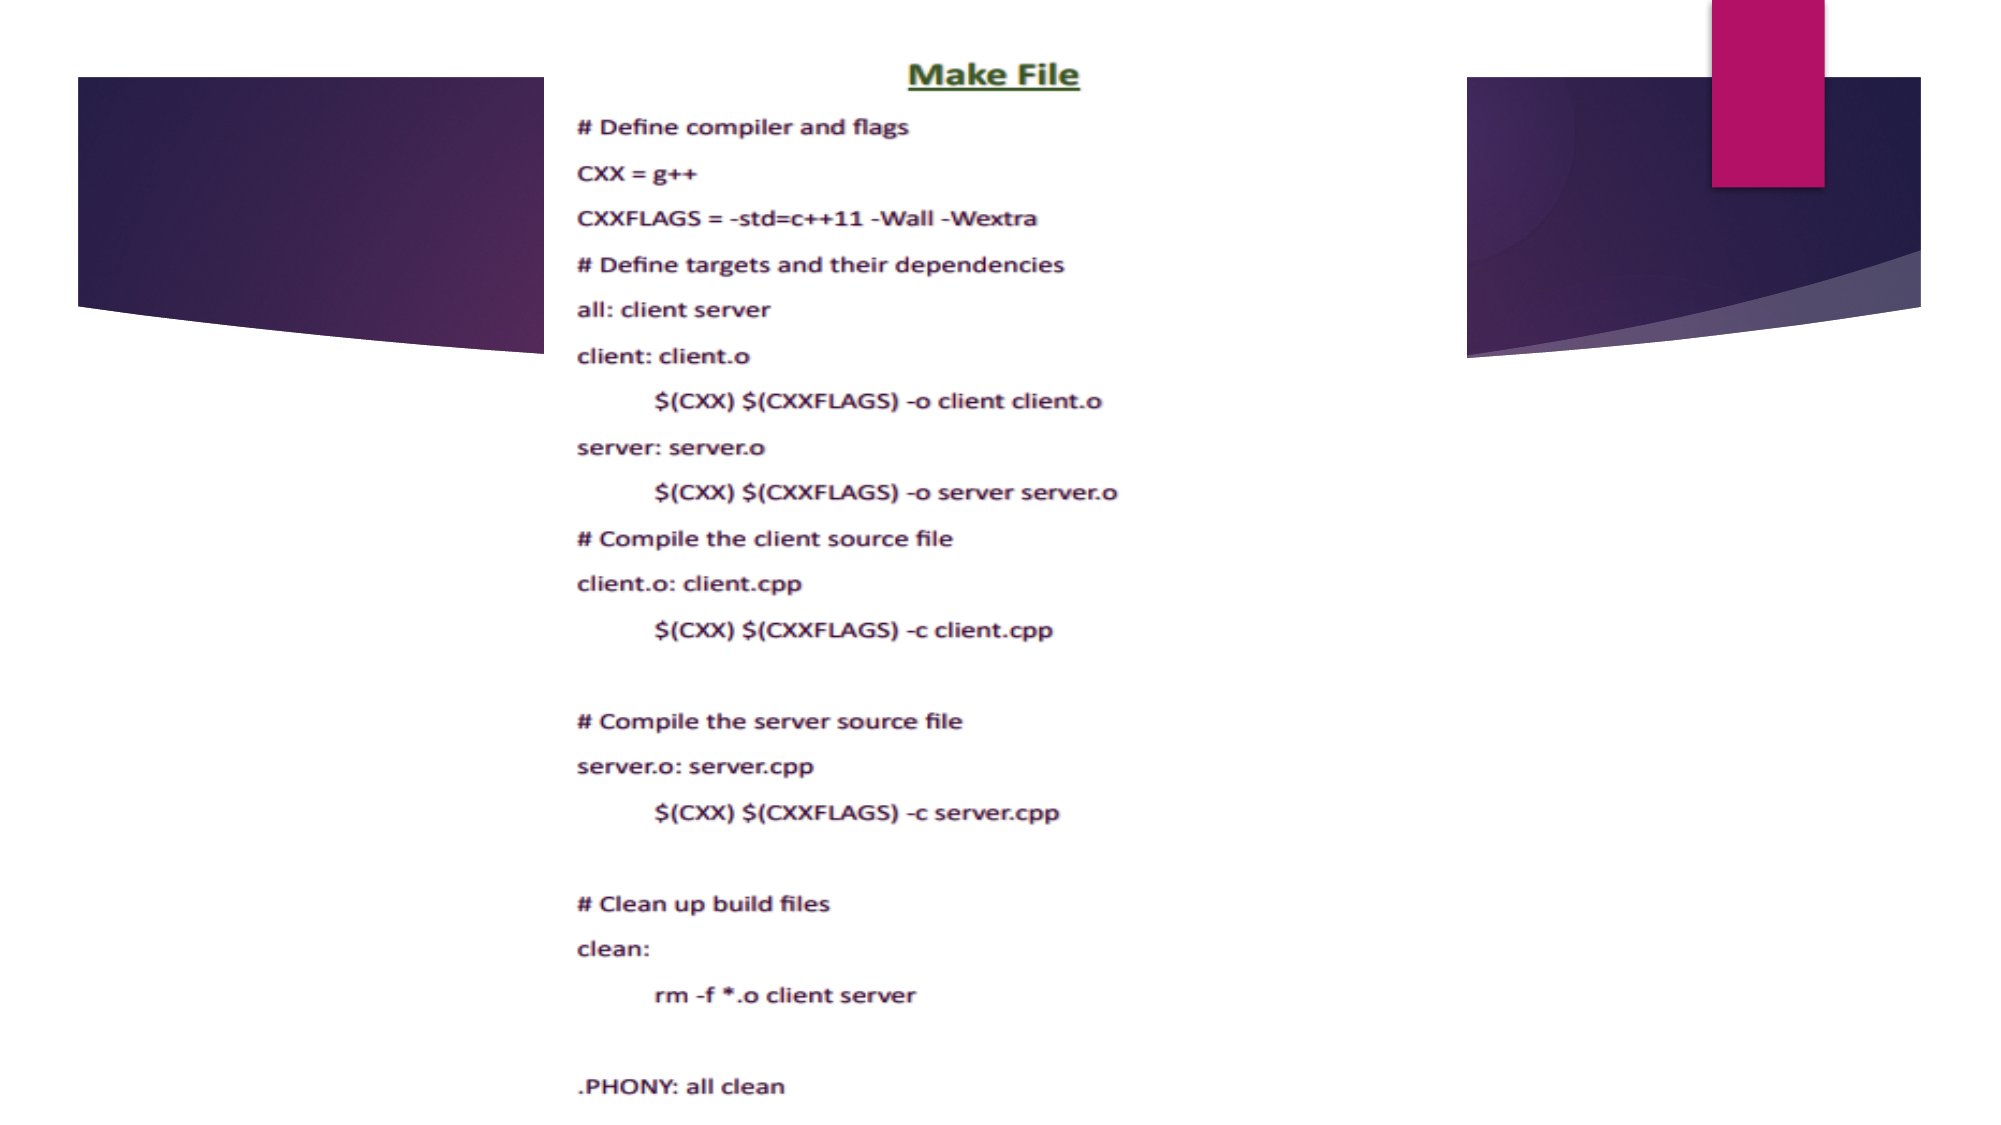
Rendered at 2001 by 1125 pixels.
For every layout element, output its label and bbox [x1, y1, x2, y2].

picture [544, 48, 1467, 1102]
